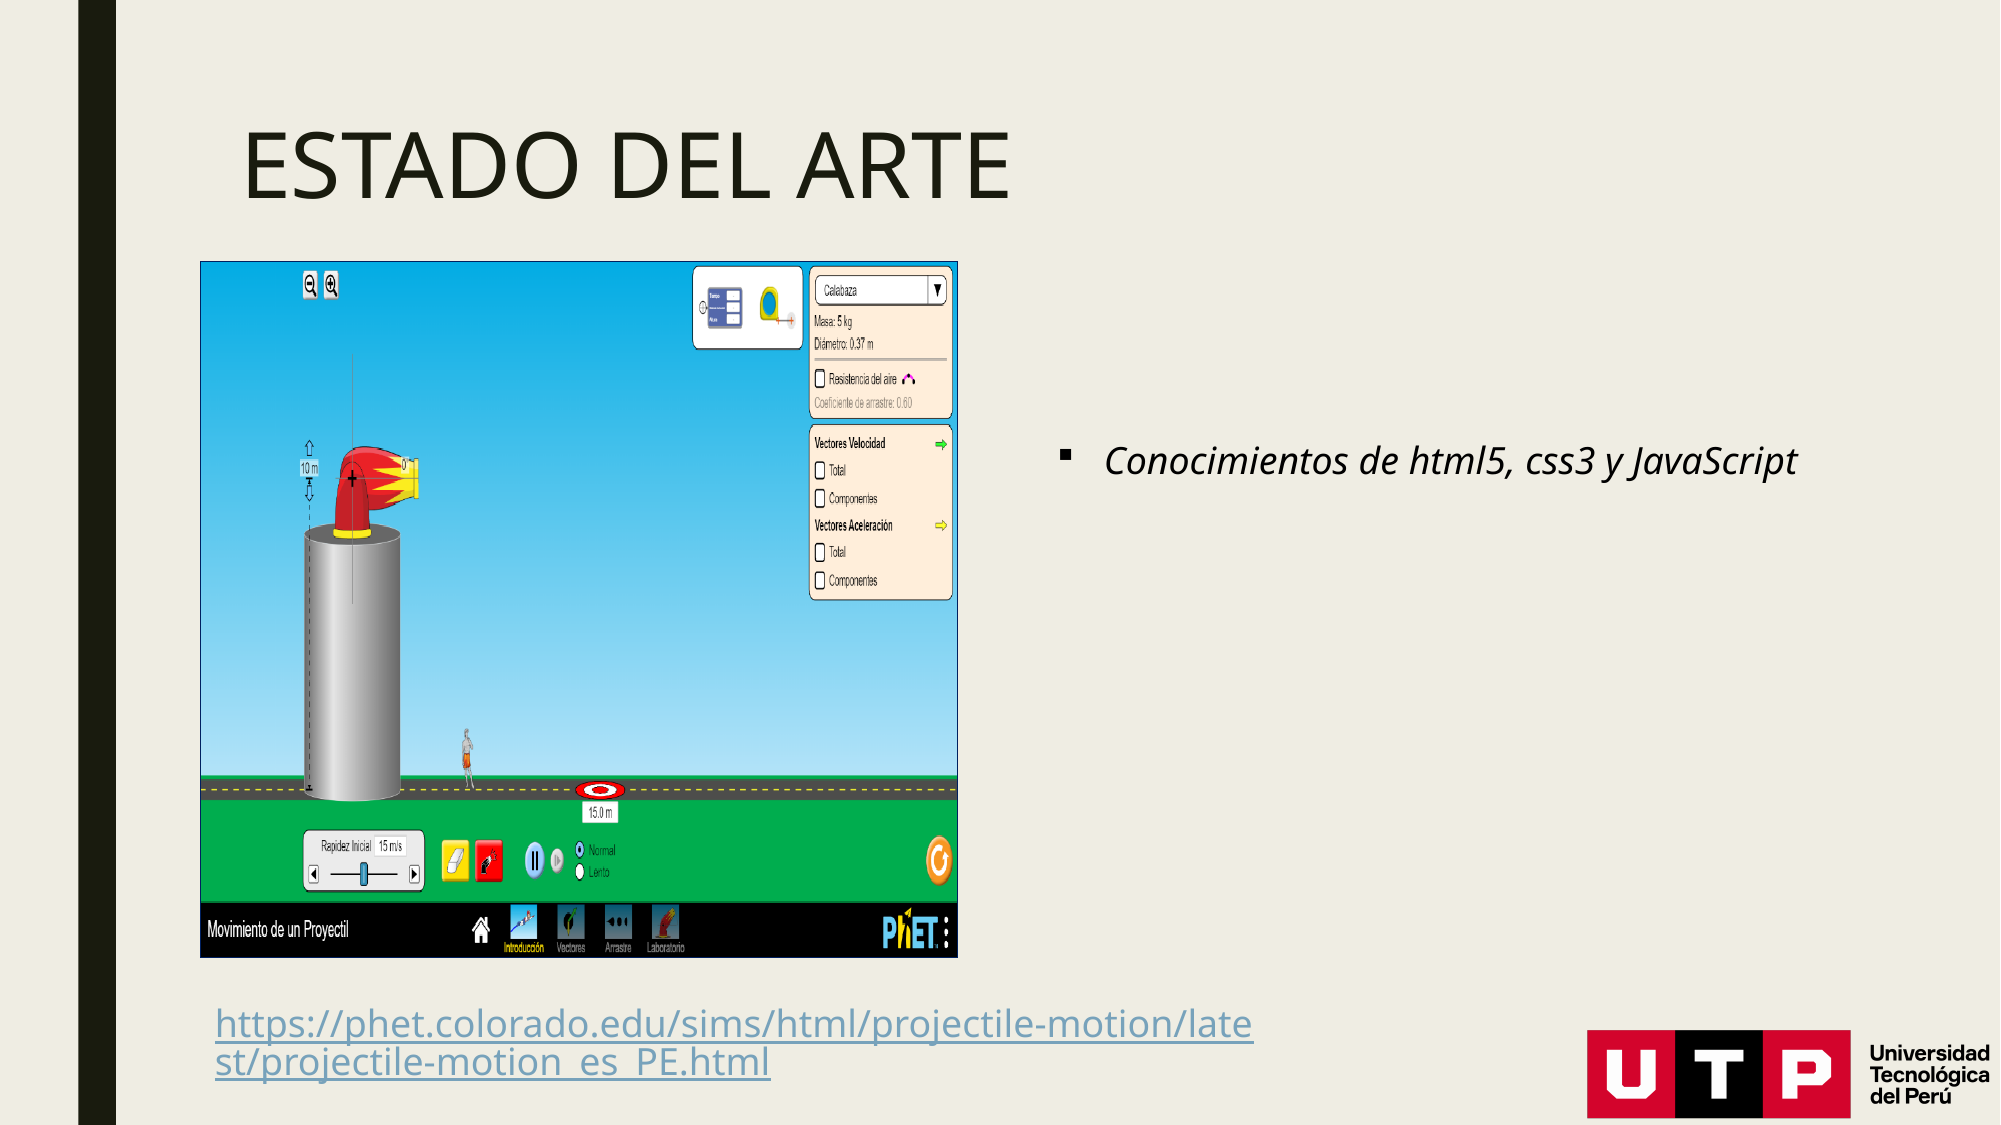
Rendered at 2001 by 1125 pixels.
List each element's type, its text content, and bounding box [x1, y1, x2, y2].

title ESTADO DEL ARTE [225, 112, 1800, 357]
text_box https://phet.colorado.edu/sims/html/projectile-motion/latest/projectile-motion_es_PE.html [200, 992, 1275, 1104]
picture [324, 271, 339, 300]
picture [303, 271, 318, 300]
picture [1577, 1023, 2000, 1125]
picture [199, 261, 958, 958]
text_box Conocimientos de html5, css3 y JavaScript [1042, 429, 1843, 490]
